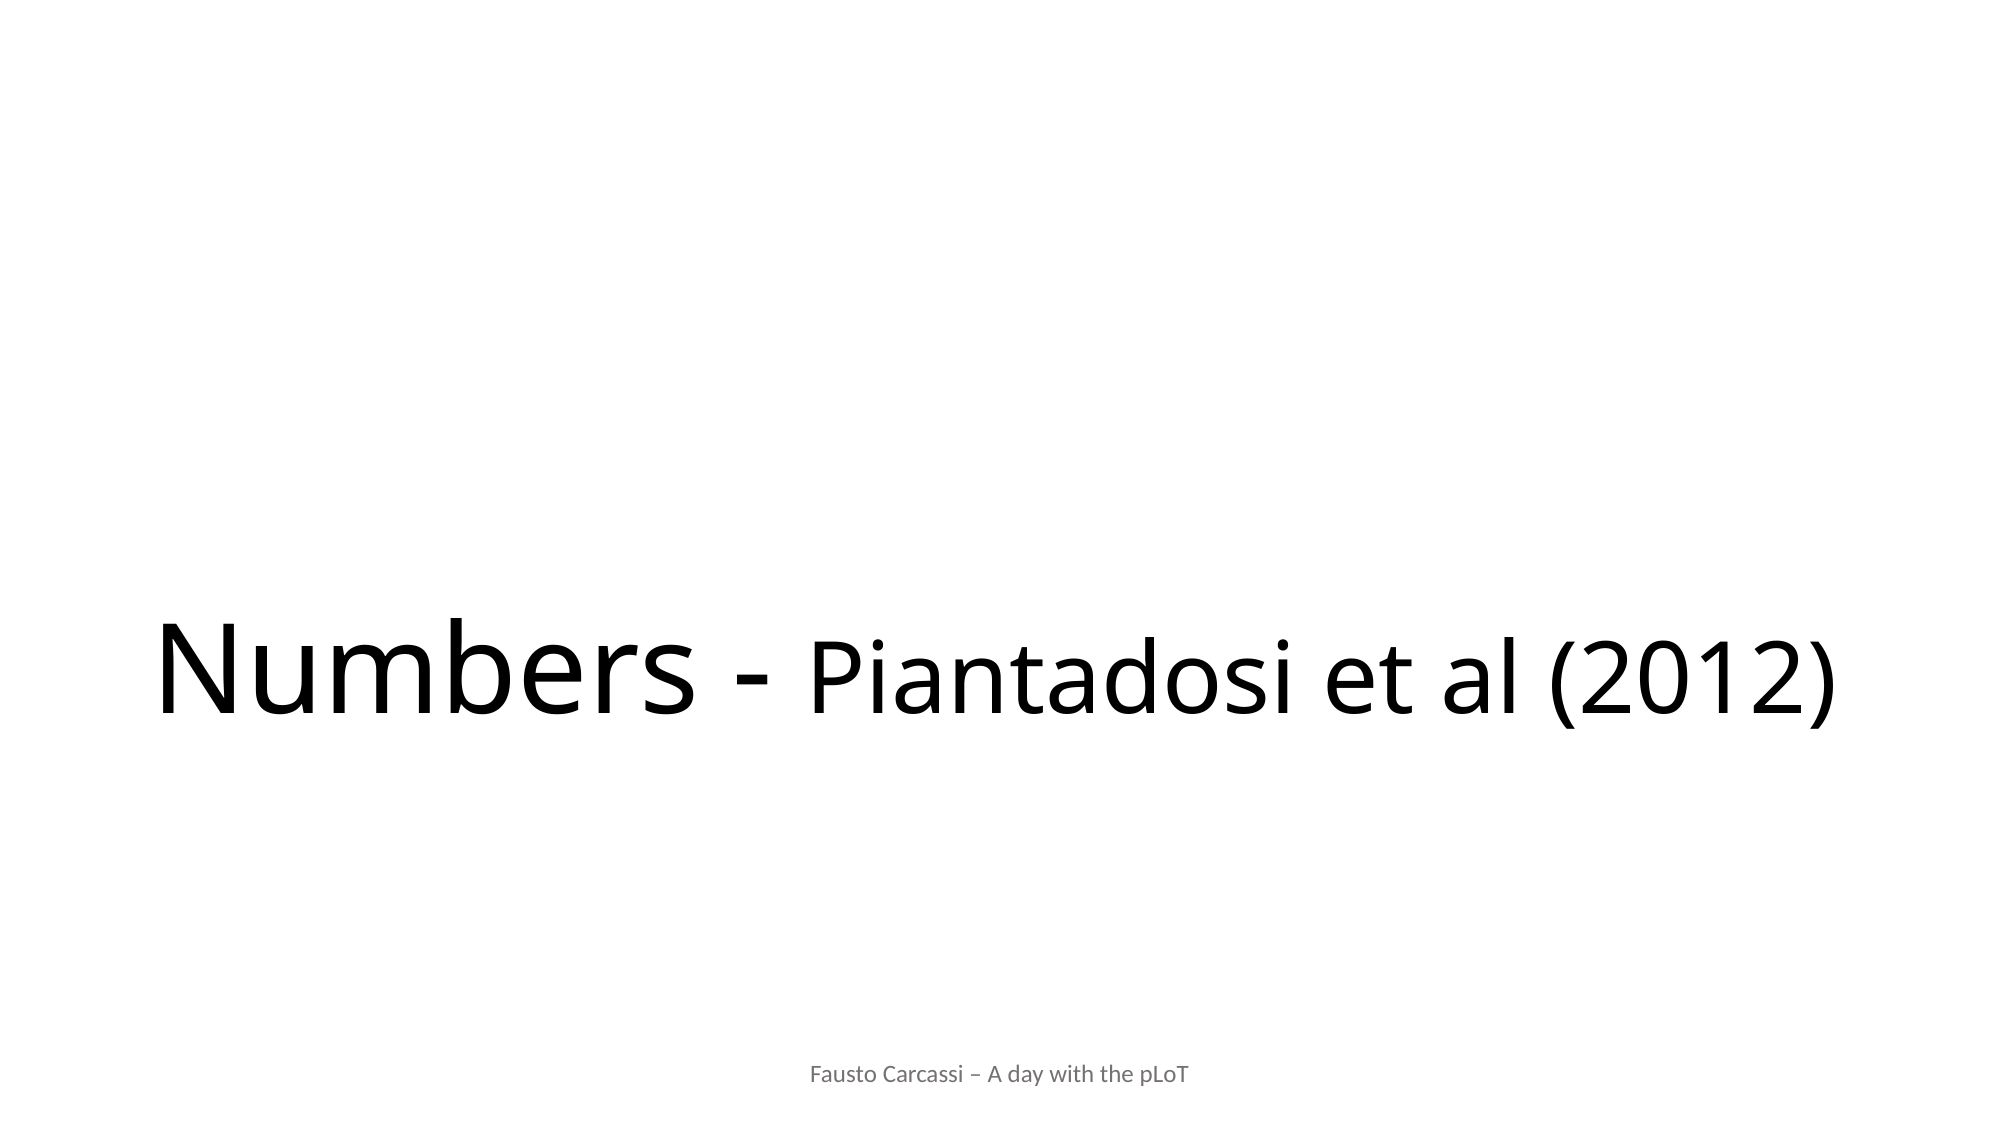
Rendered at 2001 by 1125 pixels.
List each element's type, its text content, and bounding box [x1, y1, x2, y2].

title Numbers - Piantadosi et al (2012) [136, 280, 1862, 749]
footer Fausto Carcassi – A day with the pLoT [662, 1042, 1338, 1103]
